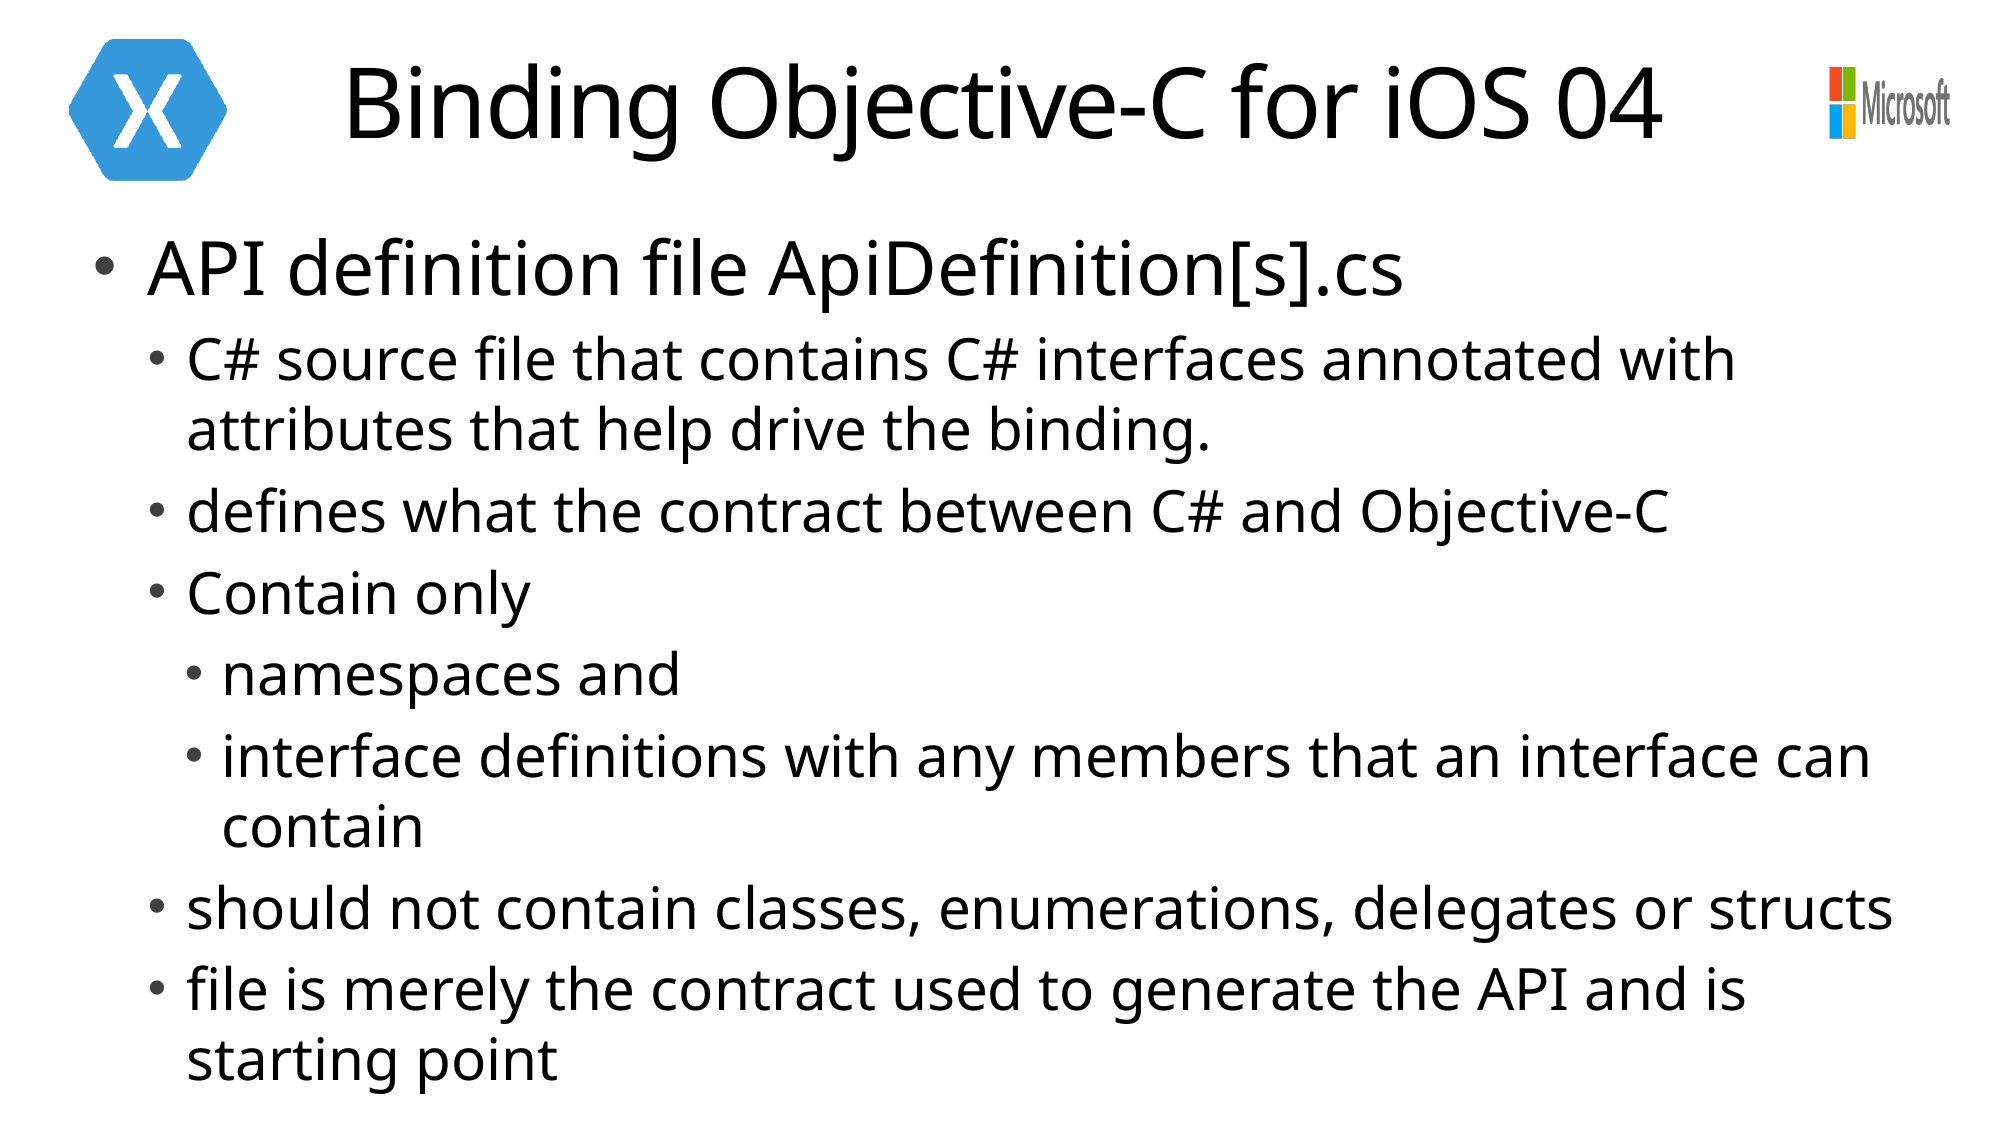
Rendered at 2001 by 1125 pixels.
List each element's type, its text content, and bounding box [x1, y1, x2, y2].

list API definition file ApiDefinition[s].cs C# source file that contains C# interfaces annotated with attributes that help drive the binding. defines what the contract between C# and Objective-C Contain only namespaces and interface definitions with any members that an interface can contain should not contain classes, enumerations, delegates or structs file is merely the contract used to generate the API and is starting point [68, 205, 1946, 1091]
picture [1813, 23, 1967, 181]
picture [68, 39, 236, 181]
title Binding Objective-C for iOS 04 [317, 39, 1697, 187]
